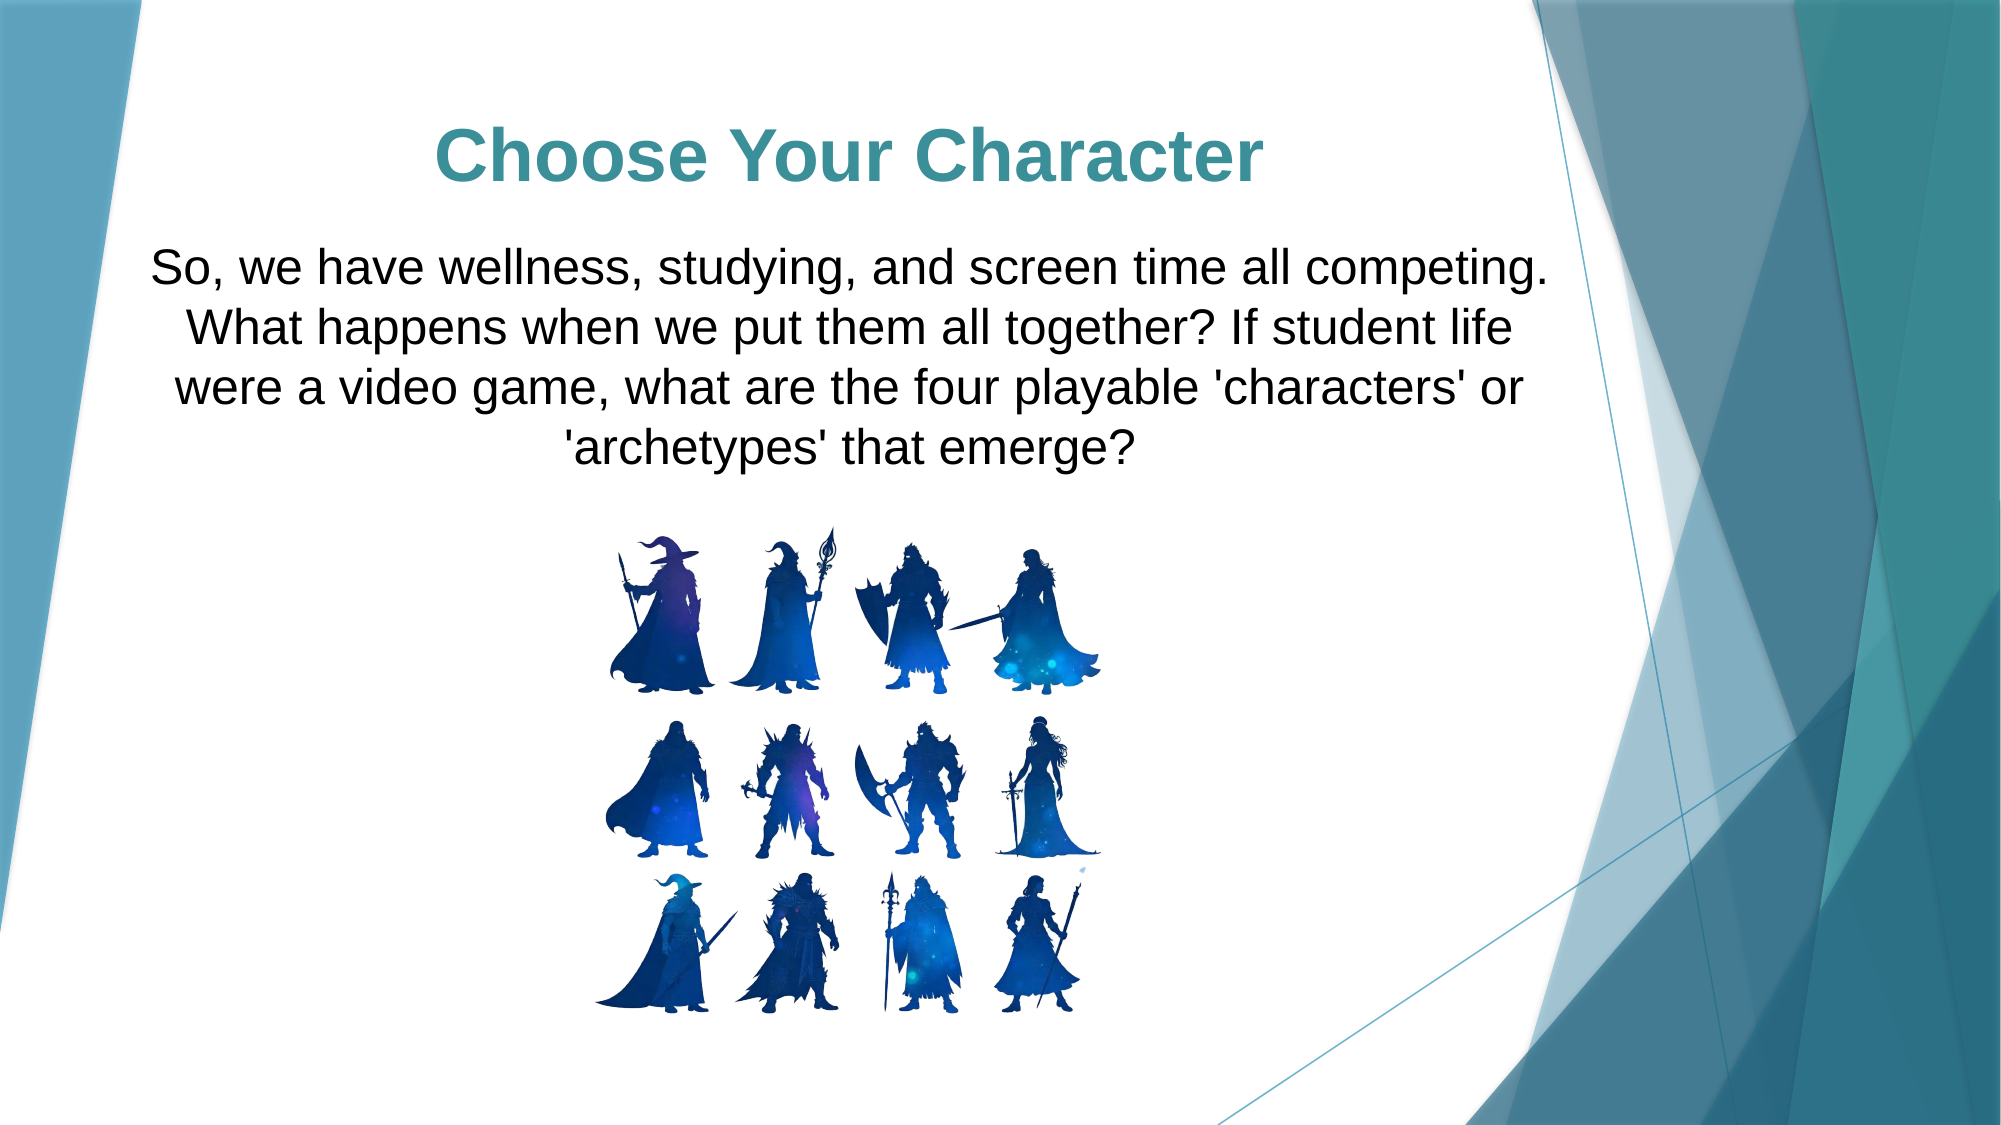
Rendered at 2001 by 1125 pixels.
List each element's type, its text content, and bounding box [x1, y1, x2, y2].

picture [586, 506, 1115, 1036]
text_box Choose Your Character [260, 98, 1440, 204]
text_box So, we have wellness, studying, and screen time all competing. What happens when we put them all together? If student life were a video game, what are the four playable 'characters' or 'archetypes' that emerge? [132, 227, 1568, 483]
